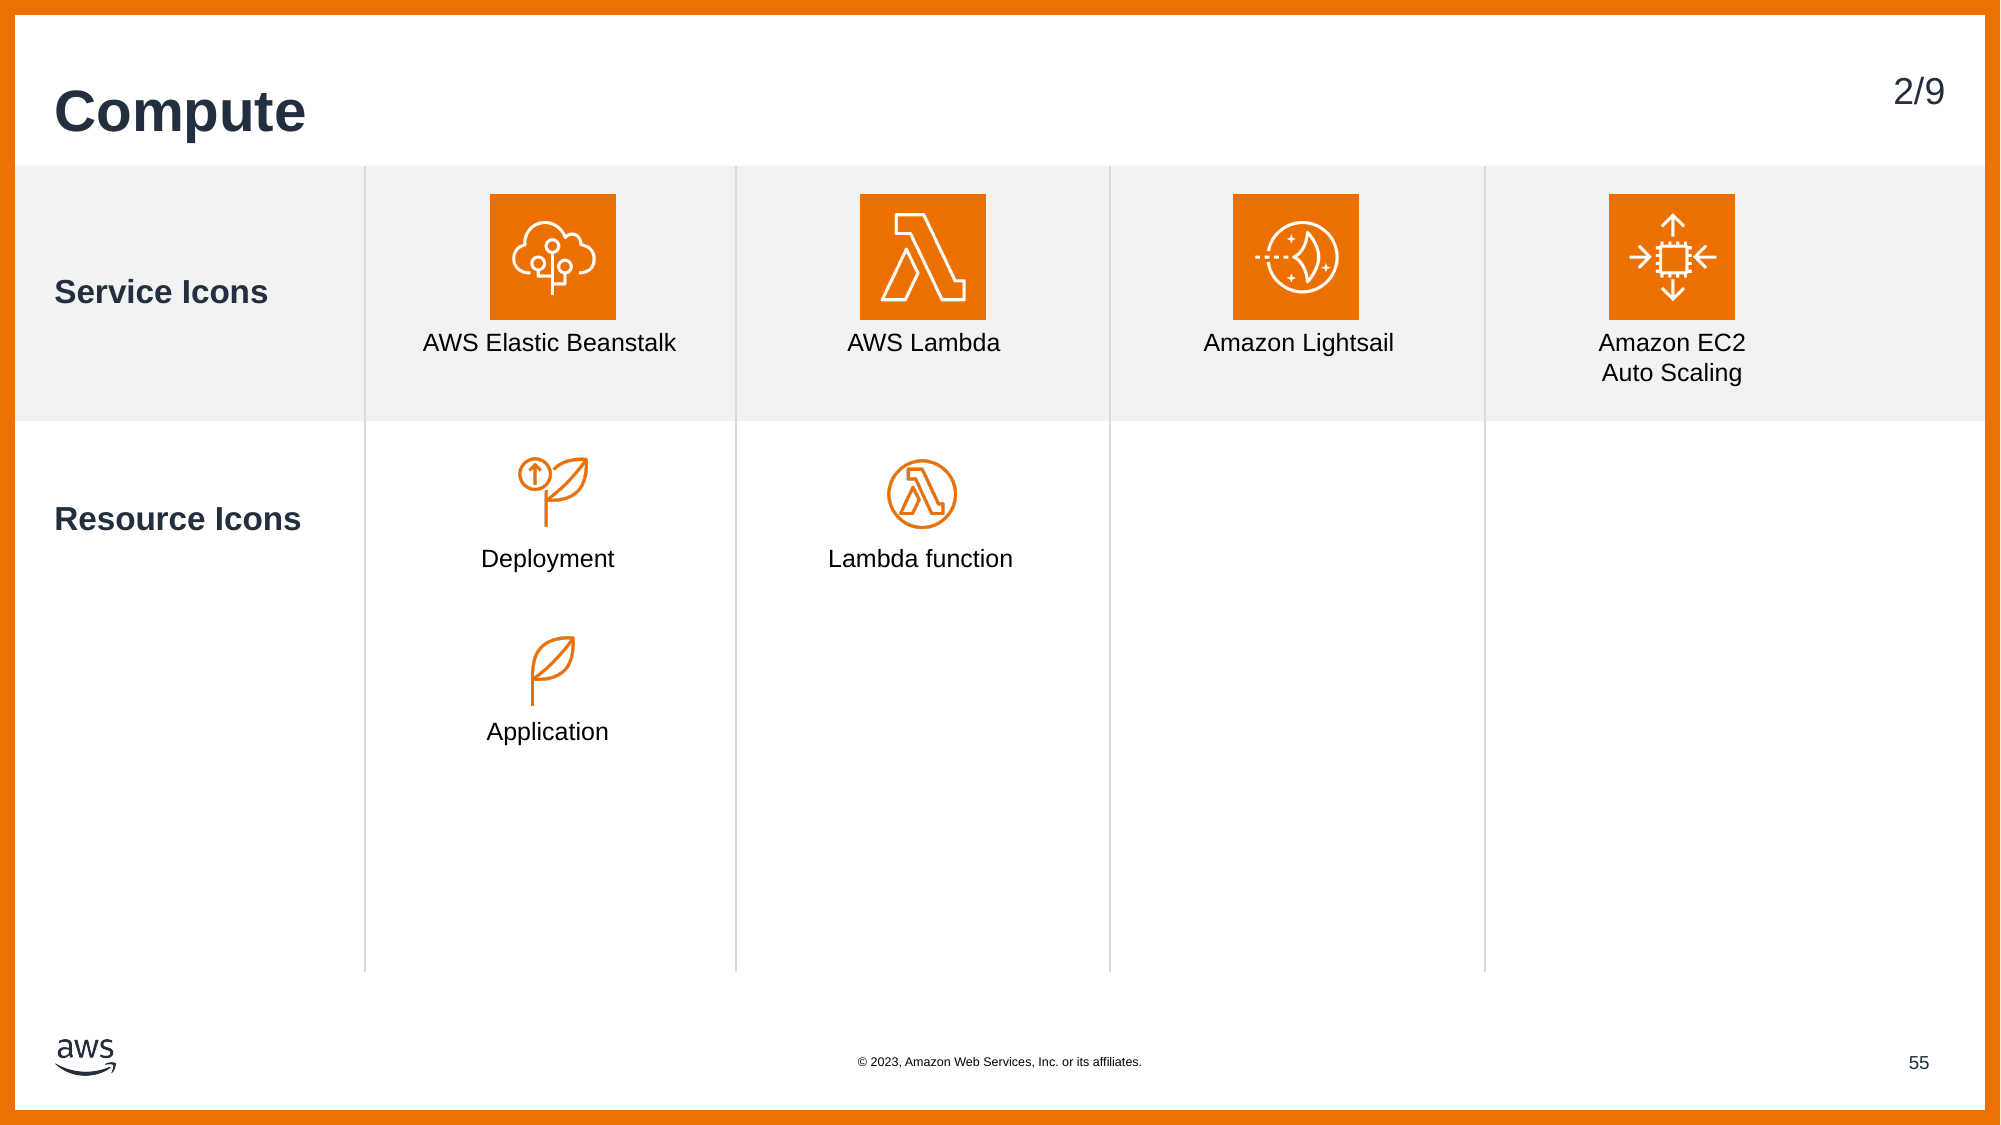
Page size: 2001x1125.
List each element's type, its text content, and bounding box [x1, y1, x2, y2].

picture [884, 456, 960, 532]
text_box Application [436, 708, 660, 753]
text_box Deployment [436, 534, 660, 580]
text_box Amazon EC2 Auto Scaling [1491, 319, 1853, 394]
footer © 2023, Amazon Web Services, Inc. or its affiliates. [662, 1031, 1338, 1092]
text_box AWS Lambda [736, 319, 1109, 364]
picture [55, 1039, 116, 1076]
slide_number 55 [1494, 1031, 1945, 1092]
picture [1609, 194, 1735, 320]
text_box Amazon Lightsail [1111, 319, 1484, 364]
picture [1233, 194, 1359, 320]
picture [490, 194, 616, 320]
picture [860, 194, 986, 320]
text_box Lambda function [809, 534, 1033, 580]
title Compute [39, 59, 1457, 166]
picture [514, 633, 591, 709]
text_box AWS Elastic Beanstalk [363, 319, 735, 364]
picture [514, 454, 591, 530]
list 2/9 [1693, 59, 1961, 166]
